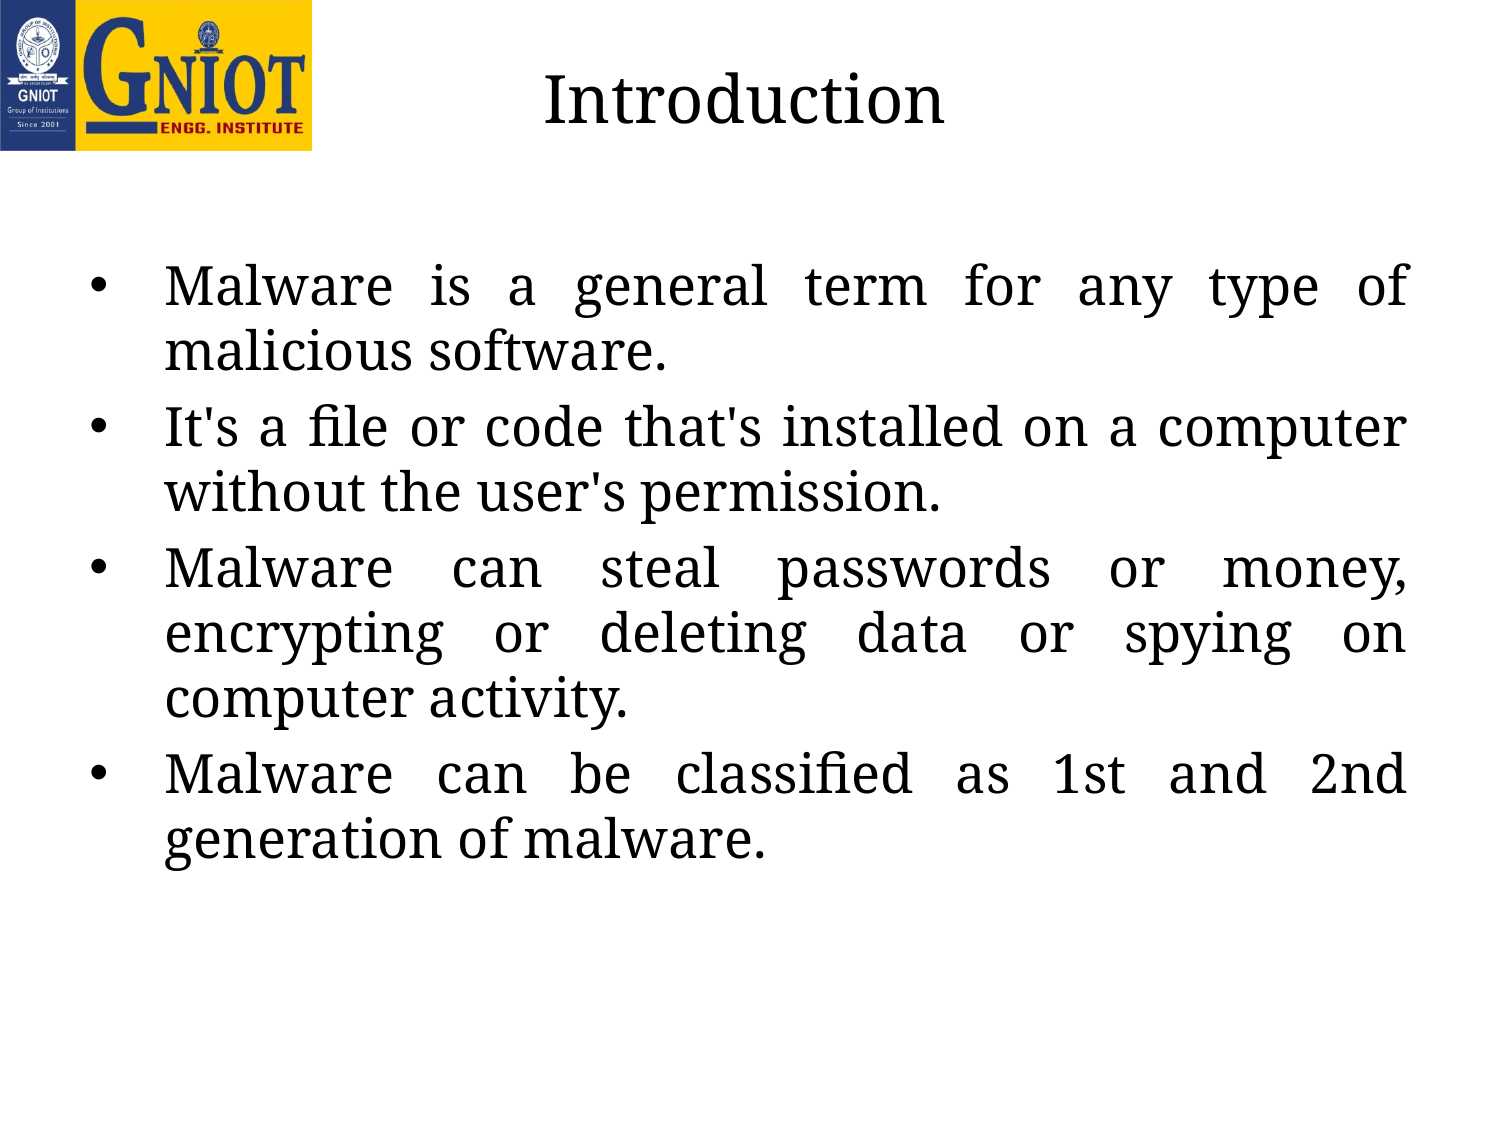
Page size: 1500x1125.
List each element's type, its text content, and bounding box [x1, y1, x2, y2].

title Introduction [70, 2, 1421, 191]
list Malware is a general term for any type of malicious software. It's a file or code that's installed on a computer without the user's permission. Malware can steal passwords or money, encrypting or deleting data or spying on computer activity. Malware can be classified as 1st and 2nd generation of malware. [74, 243, 1425, 986]
picture [0, 0, 312, 151]
